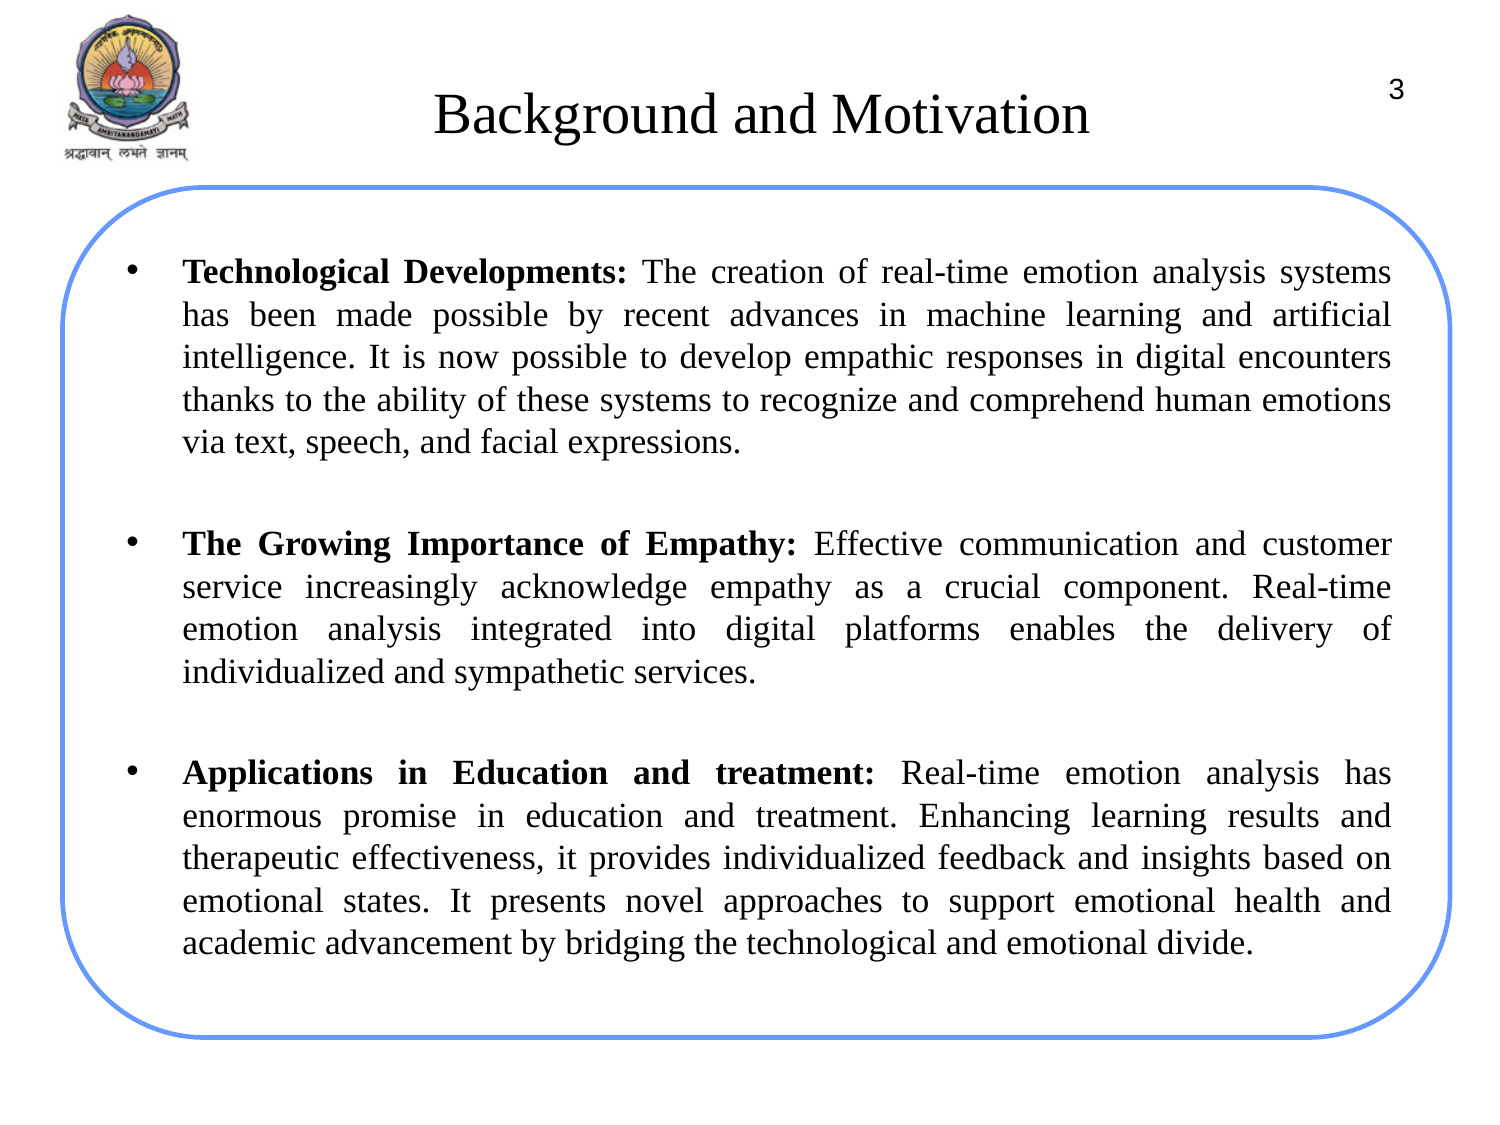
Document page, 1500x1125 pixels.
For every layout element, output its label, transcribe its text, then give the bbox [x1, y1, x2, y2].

list Technological Developments: The creation of real-time emotion analysis systems has been made possible by recent advances in machine learning and artificial intelligence. It is now possible to develop empathic responses in digital encounters thanks to the ability of these systems to recognize and comprehend human emotions via text, speech, and facial expressions. The Growing Importance of Empathy: Effective communication and customer service increasingly acknowledge empathy as a crucial component. Real-time emotion analysis integrated into digital platforms enables the delivery of individualized and sympathetic services. Applications in Education and treatment: Real-time emotion analysis has enormous promise in education and treatment. Enhancing learning results and therapeutic effectiveness, it provides individualized feedback and insights based on emotional states. It presents novel approaches to support emotional health and academic advancement by bridging the technological and emotional divide. [99, 240, 1400, 918]
picture [62, 12, 193, 163]
title Background and Motivation [200, 55, 1325, 164]
slide_number 3 [1362, 62, 1413, 110]
